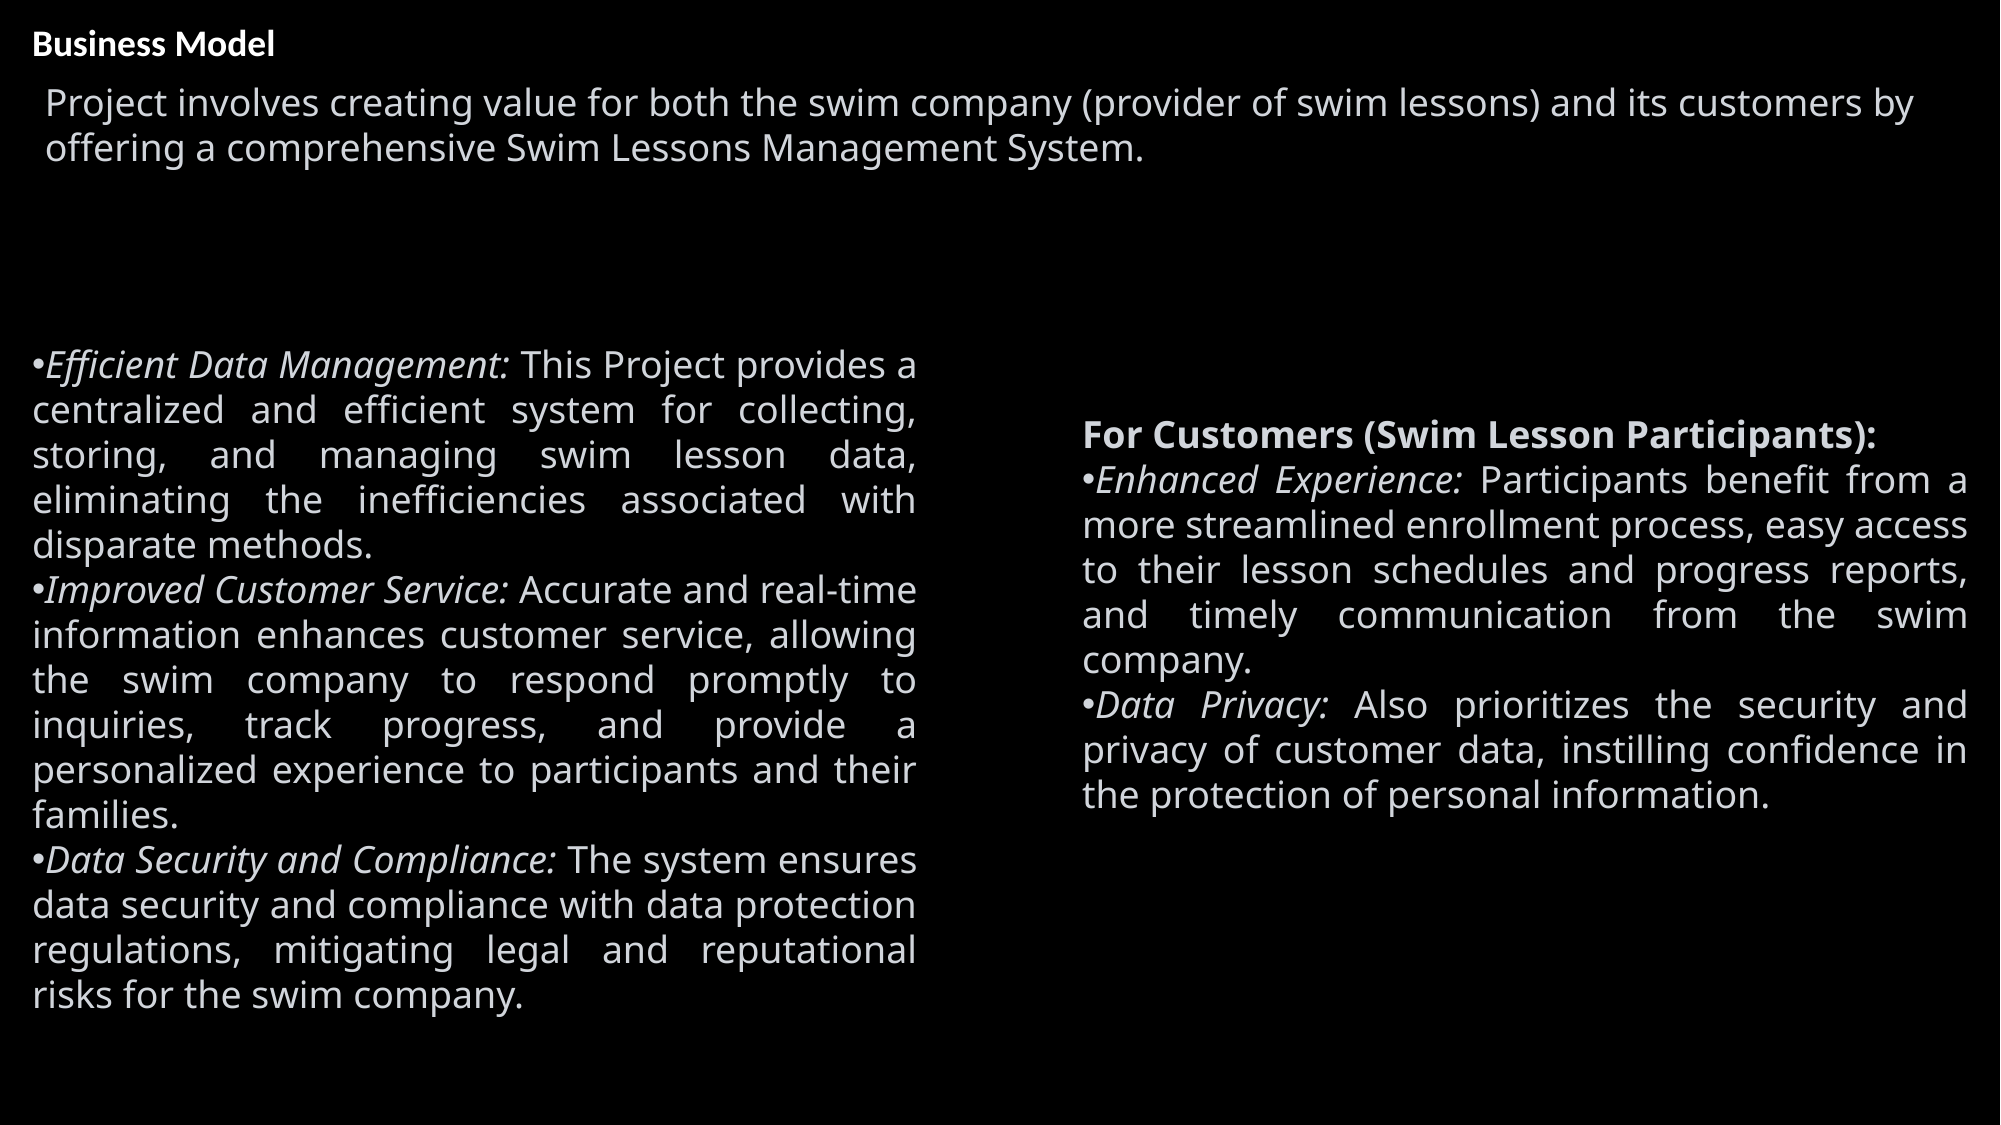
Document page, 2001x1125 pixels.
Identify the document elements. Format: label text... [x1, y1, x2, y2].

text_box Efficient Data Management: This Project provides a centralized and efficient system for collecting, storing, and managing swim lesson data, eliminating the inefficiencies associated with disparate methods. Improved Customer Service: Accurate and real-time information enhances customer service, allowing the swim company to respond promptly to inquiries, track progress, and provide a personalized experience to participants and their families. Data Security and Compliance: The system ensures data security and compliance with data protection regulations, mitigating legal and reputational risks for the swim company. [17, 333, 933, 1024]
text_box Business Model [17, 11, 315, 72]
text_box Project involves creating value for both the swim company (provider of swim lessons) and its customers by offering a comprehensive Swim Lessons Management System. [30, 71, 1972, 177]
text_box For Customers (Swim Lesson Participants): Enhanced Experience: Participants benefit from a more streamlined enrollment process, easy access to their lesson schedules and progress reports, and timely communication from the swim company. Data Privacy: Also prioritizes the security and privacy of customer data, instilling confidence in the protection of personal information. [1067, 404, 1984, 824]
